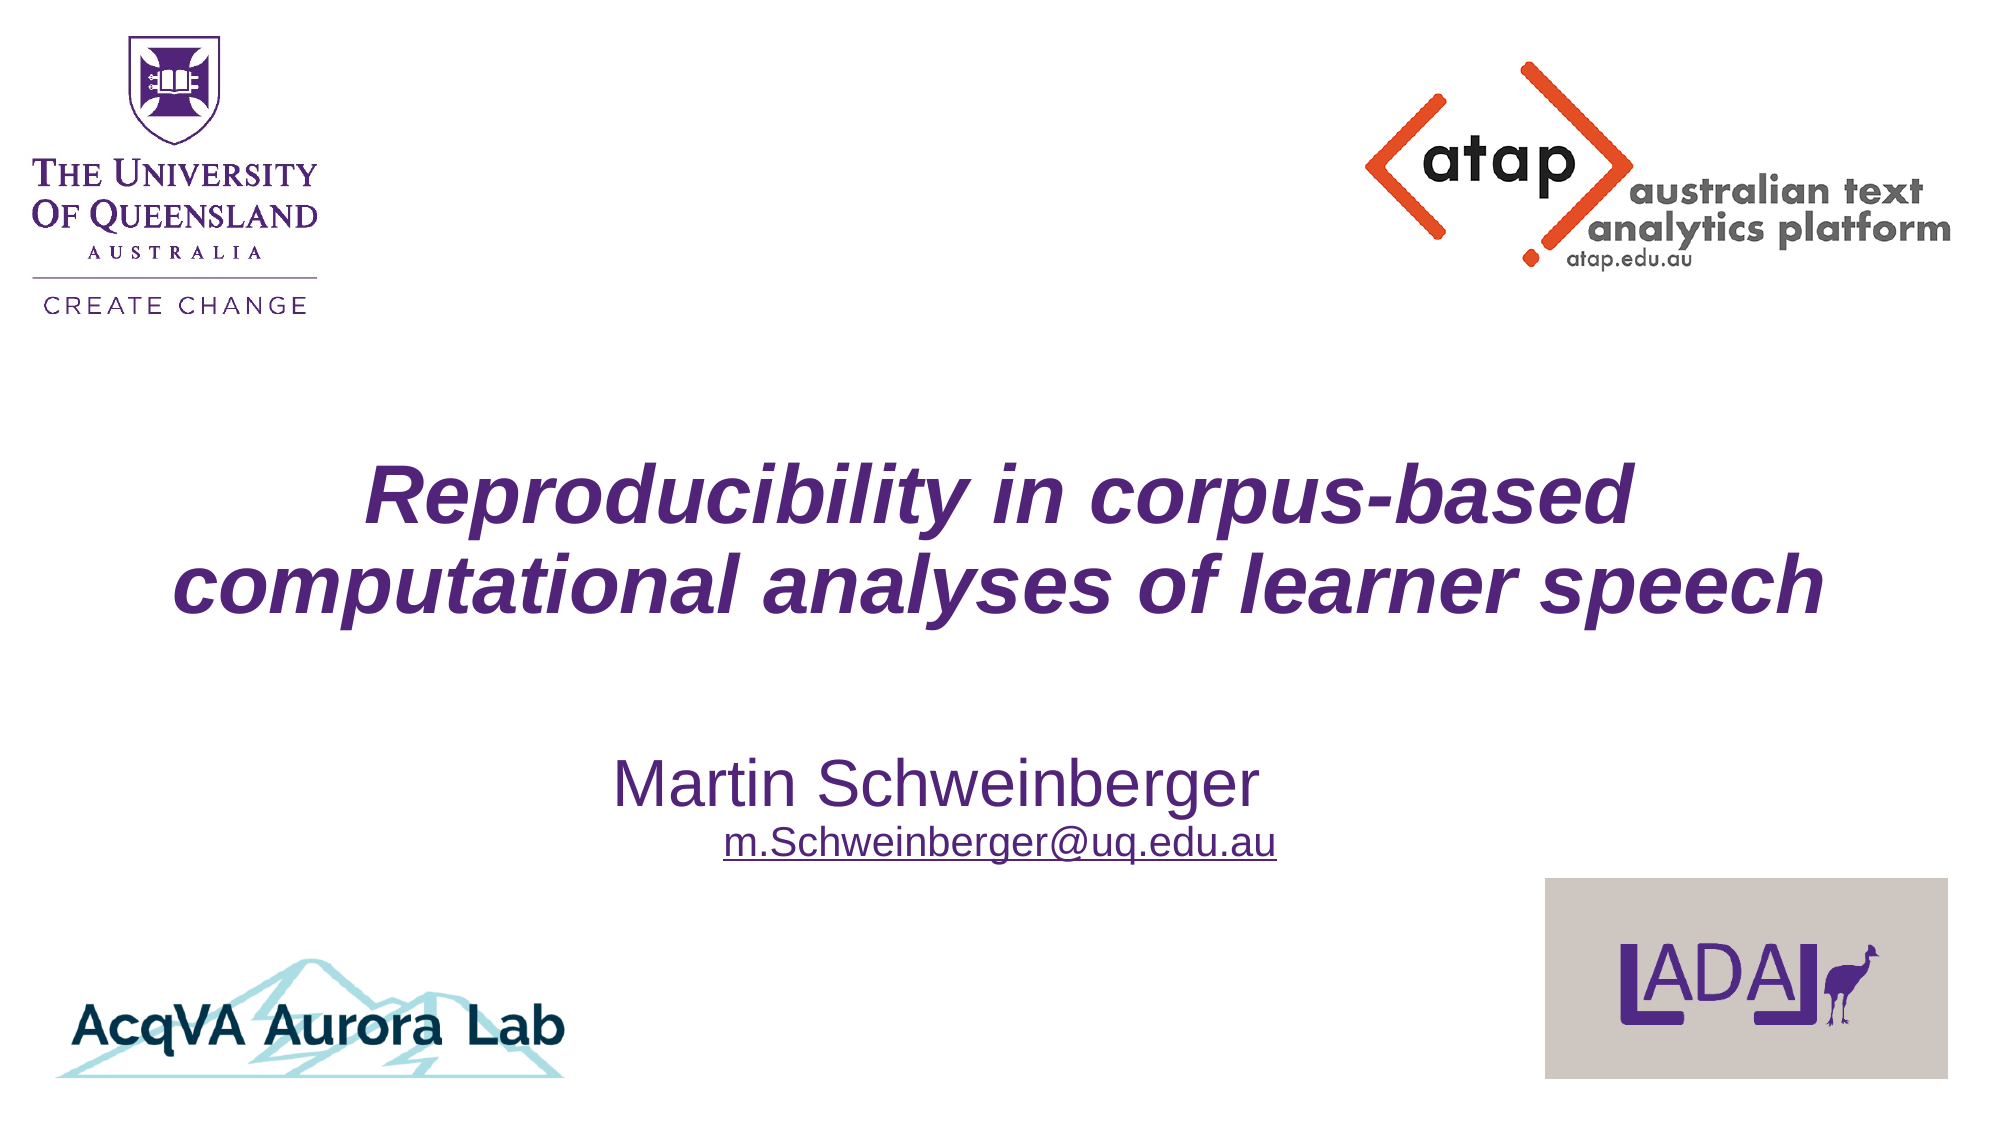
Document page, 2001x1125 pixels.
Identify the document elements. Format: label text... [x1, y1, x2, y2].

picture [54, 923, 577, 1125]
text_box Reproducibility in corpus-based computational analyses of learner speech Martin Schweinberger m.Schweinberger@uq.edu.au [54, 444, 1945, 1083]
picture [0, 0, 349, 350]
picture [1544, 878, 1948, 1079]
picture [1351, 47, 1970, 286]
